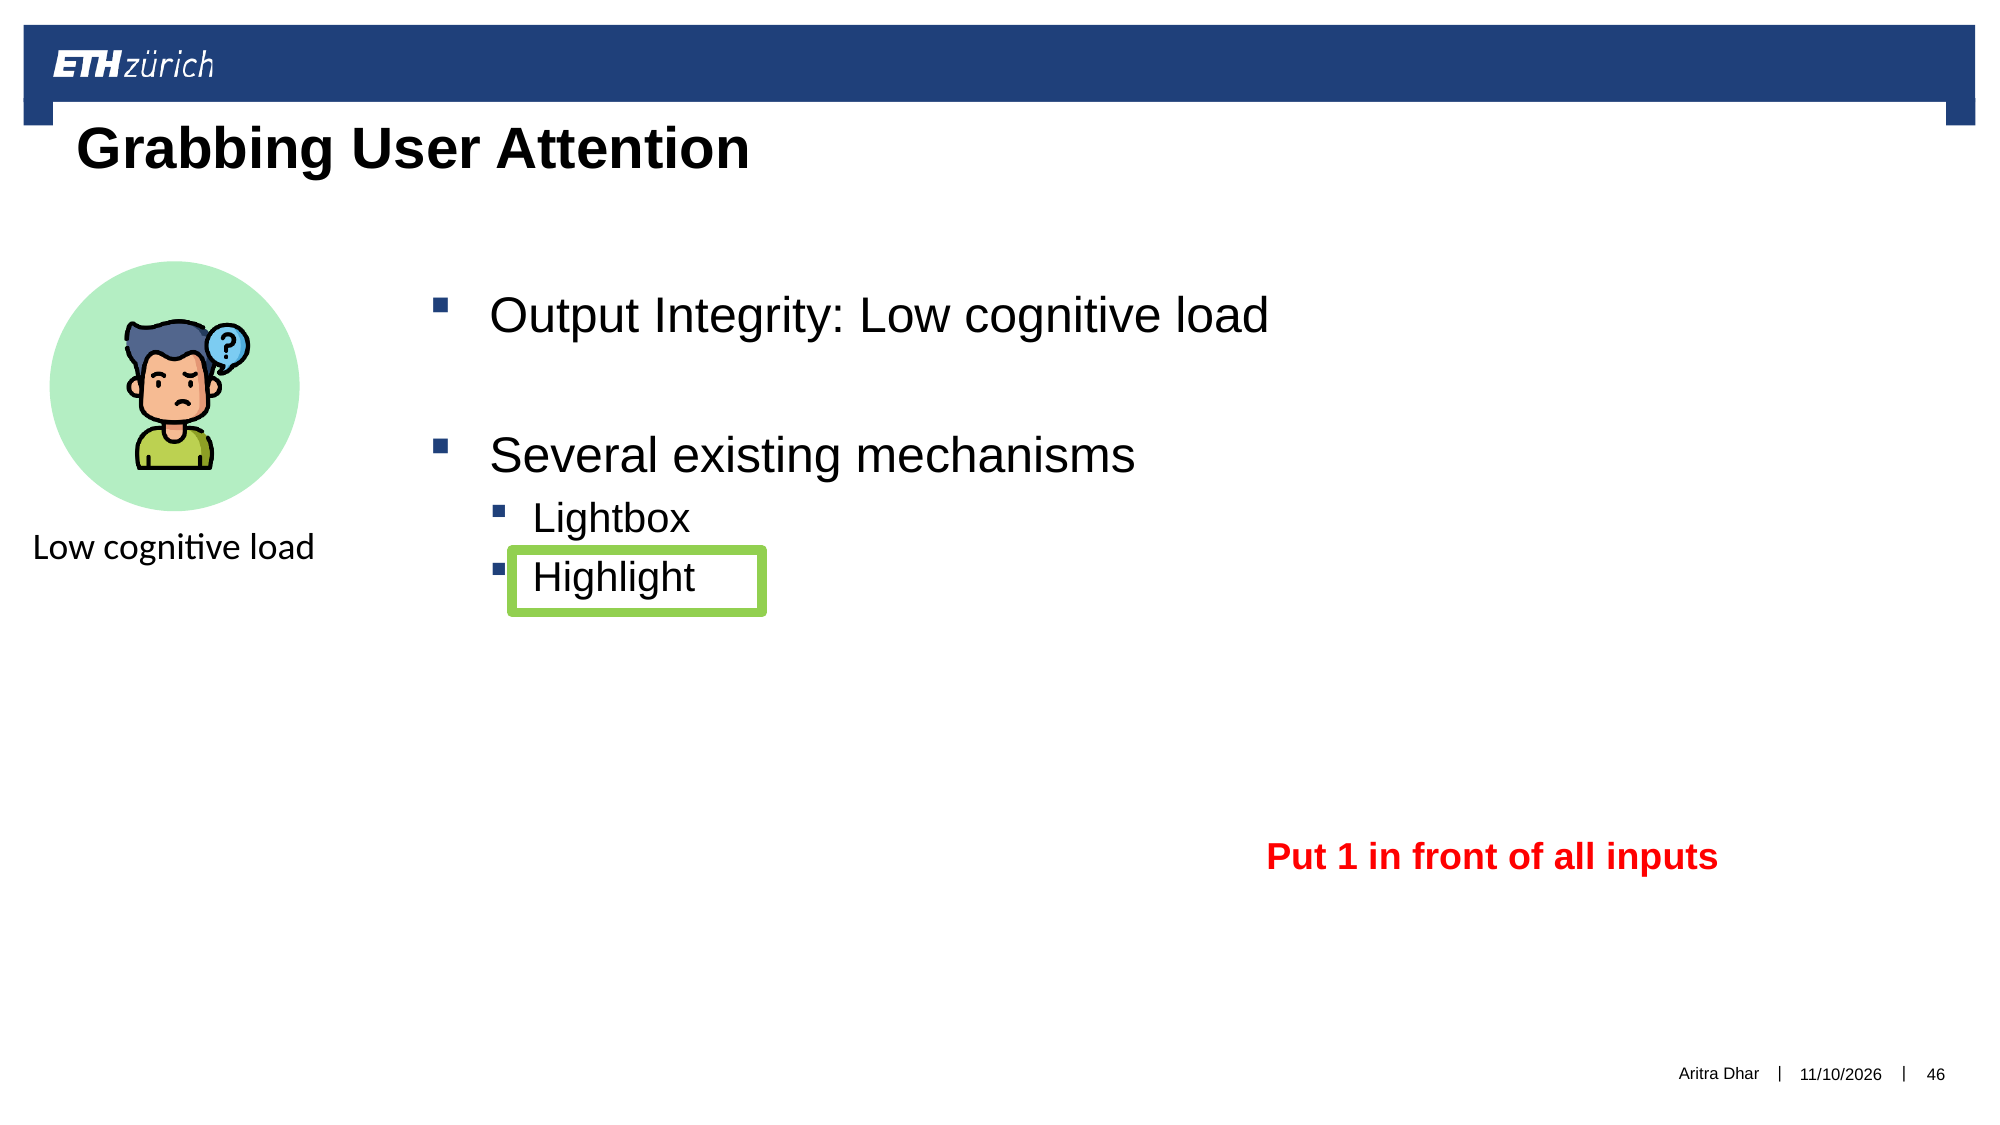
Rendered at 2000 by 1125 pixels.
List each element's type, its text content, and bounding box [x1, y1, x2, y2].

list Output Integrity: Low cognitive load Several existing mechanisms Lightbox Highlight [406, 282, 2000, 973]
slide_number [1790, 1034, 1892, 1112]
text_box Low cognitive load [18, 514, 331, 575]
text_box [510, 548, 764, 614]
title Grabbing User Attention [53, 101, 1946, 262]
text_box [49, 260, 300, 512]
text_box Put 1 in front of all inputs [1251, 824, 1735, 885]
slide_number 46 [1906, 1034, 1966, 1112]
footer Aritra Dhar [999, 1034, 1760, 1111]
